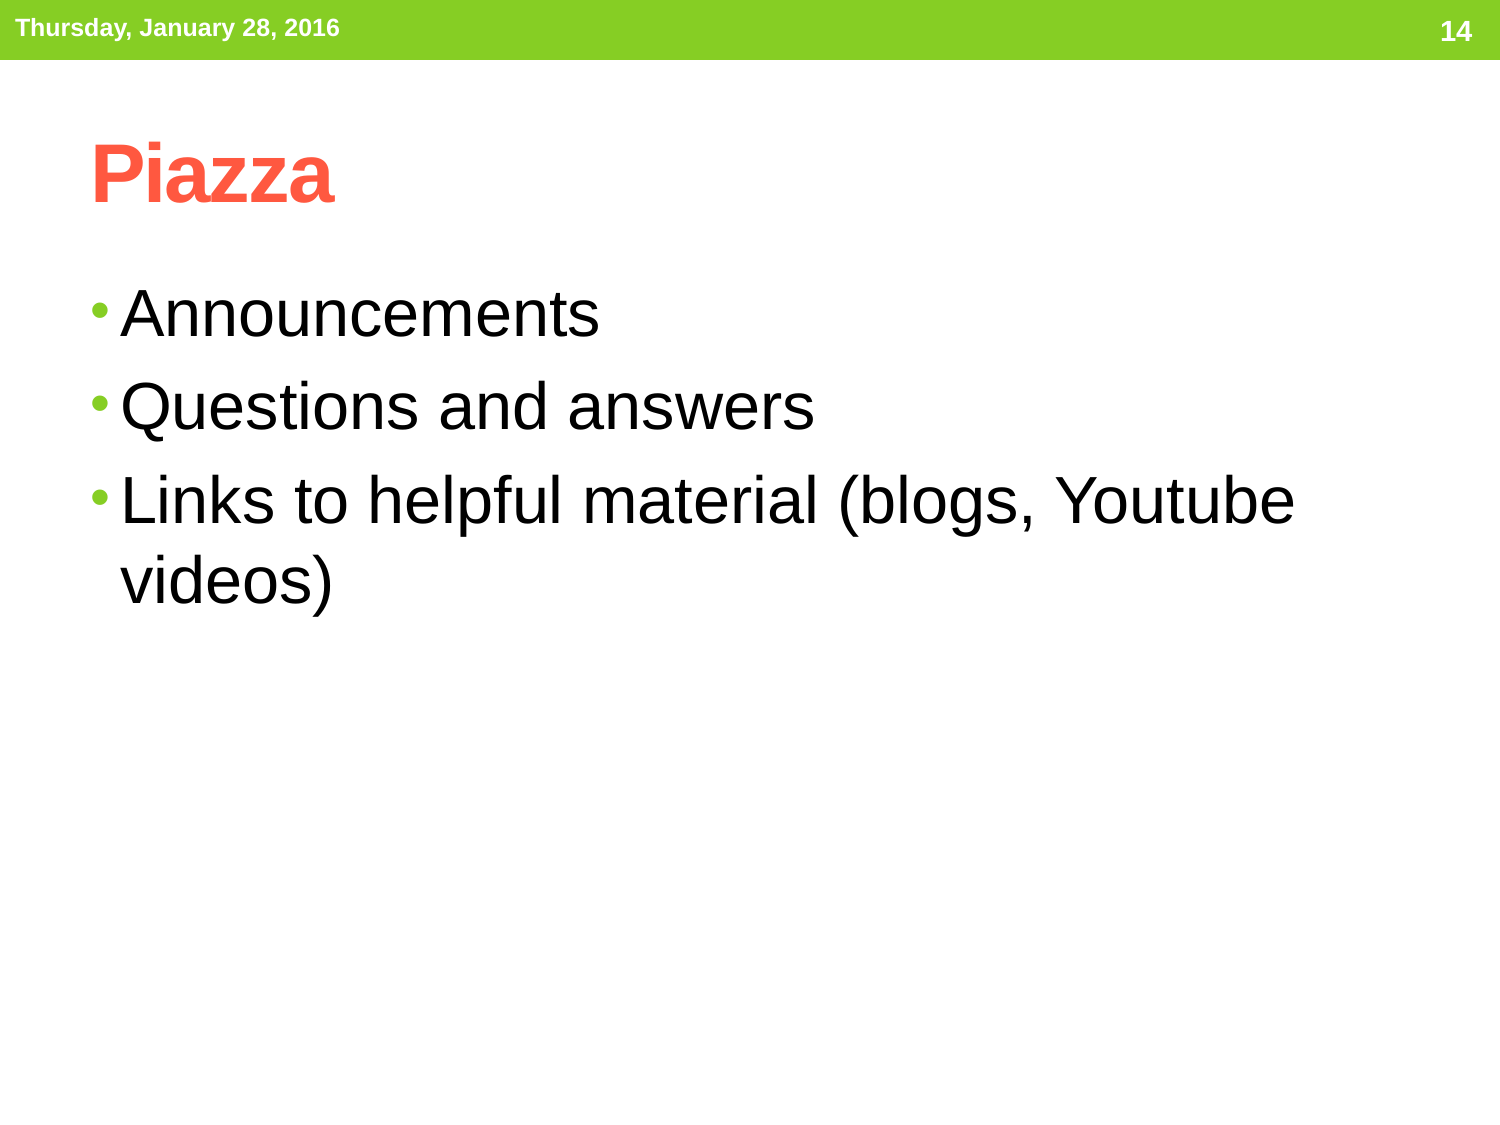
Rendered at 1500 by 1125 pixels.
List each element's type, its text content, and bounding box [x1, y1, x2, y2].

list Announcements Questions and answers Links to helpful material (blogs, Youtube videos) [75, 262, 1425, 1063]
slide_number 14 [1312, 3, 1488, 57]
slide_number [0, 0, 475, 54]
title Piazza [75, 87, 1425, 250]
